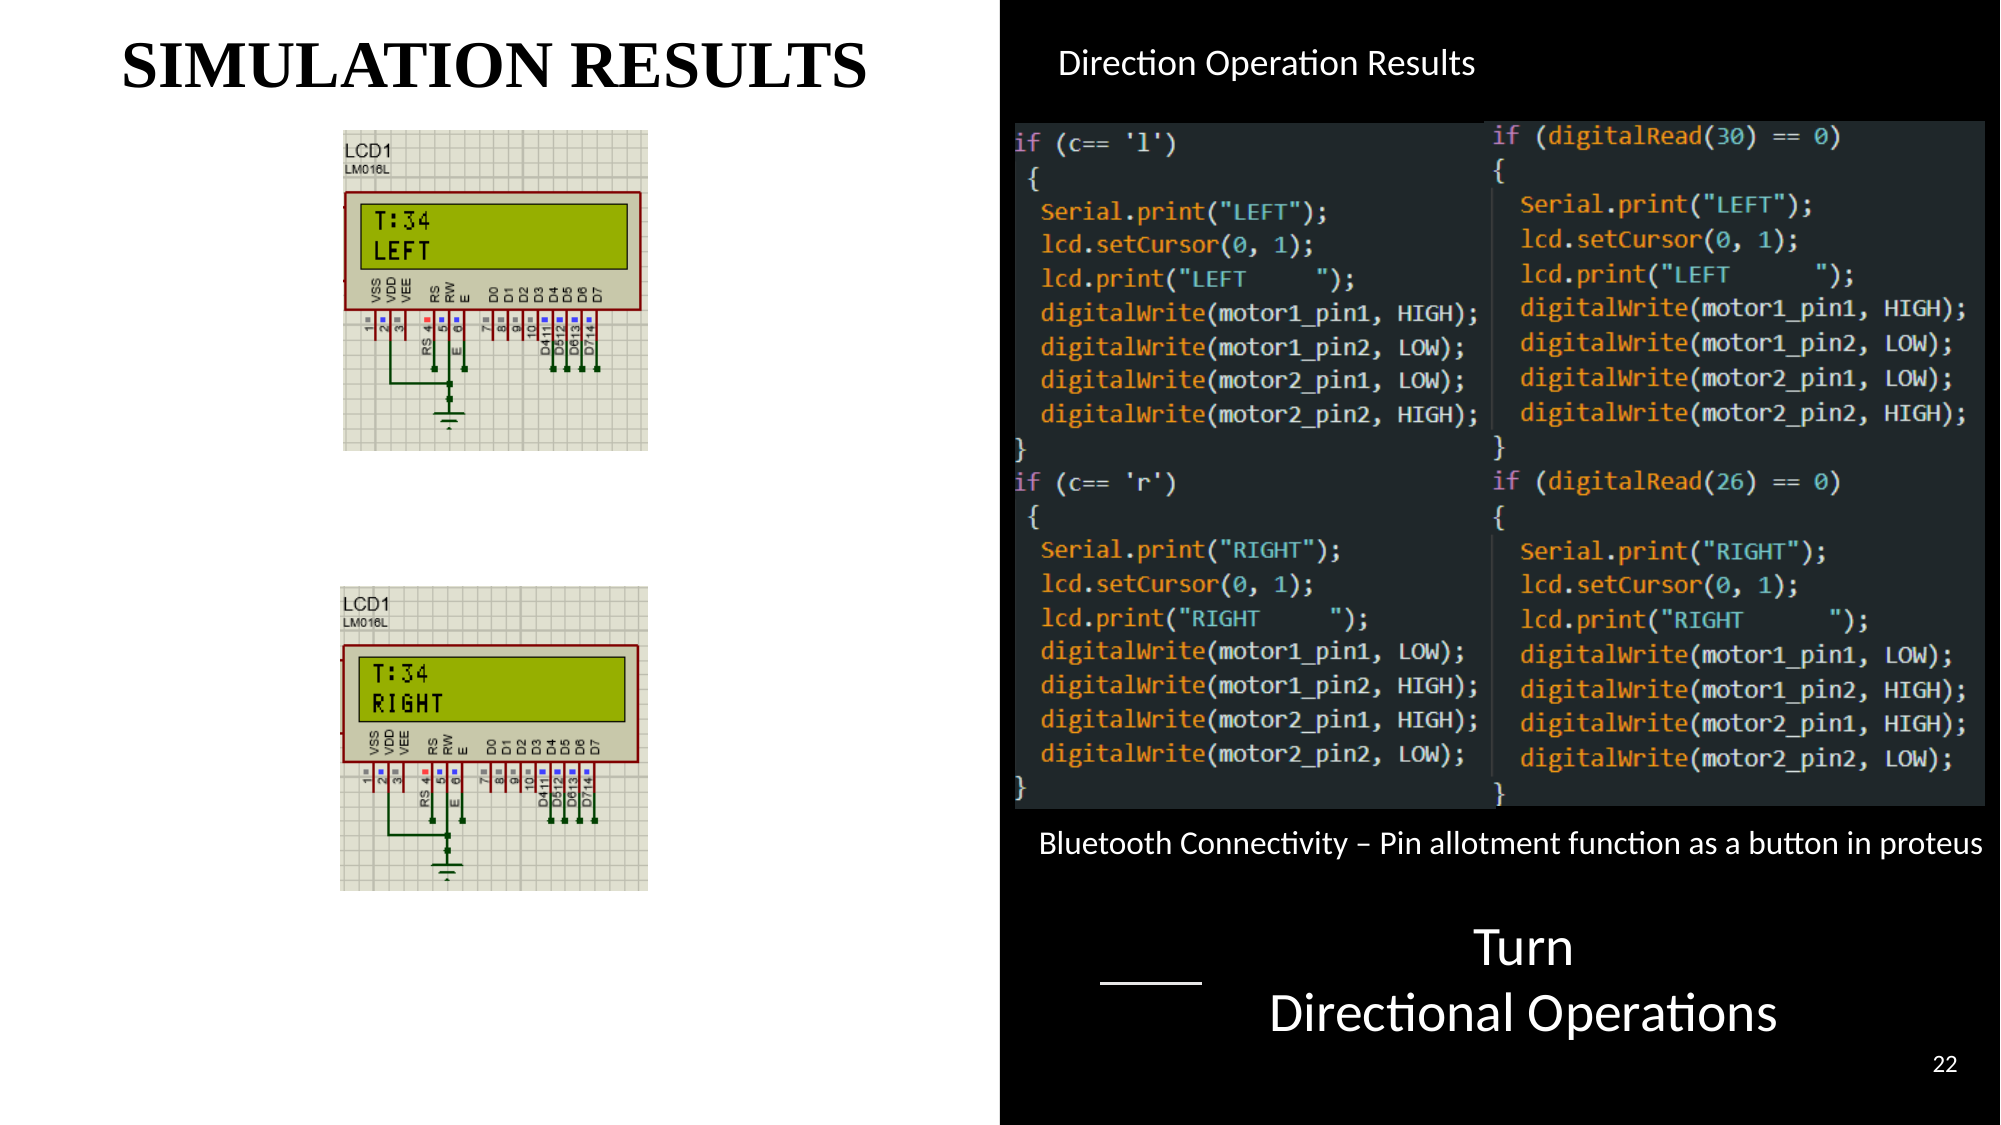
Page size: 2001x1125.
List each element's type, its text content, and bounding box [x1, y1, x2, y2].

picture [343, 130, 648, 451]
picture [1015, 121, 1985, 809]
text_box Bluetooth Connectivity – Pin allotment function as a button in proteus [1023, 814, 2000, 869]
title SIMULATION RESULTS [52, 0, 938, 122]
text_box Direction Operation Results [1043, 30, 1524, 91]
picture [340, 586, 648, 892]
slide_number 22 [1853, 1046, 1974, 1106]
text_box Turn Directional Operations [1024, 930, 2000, 1046]
